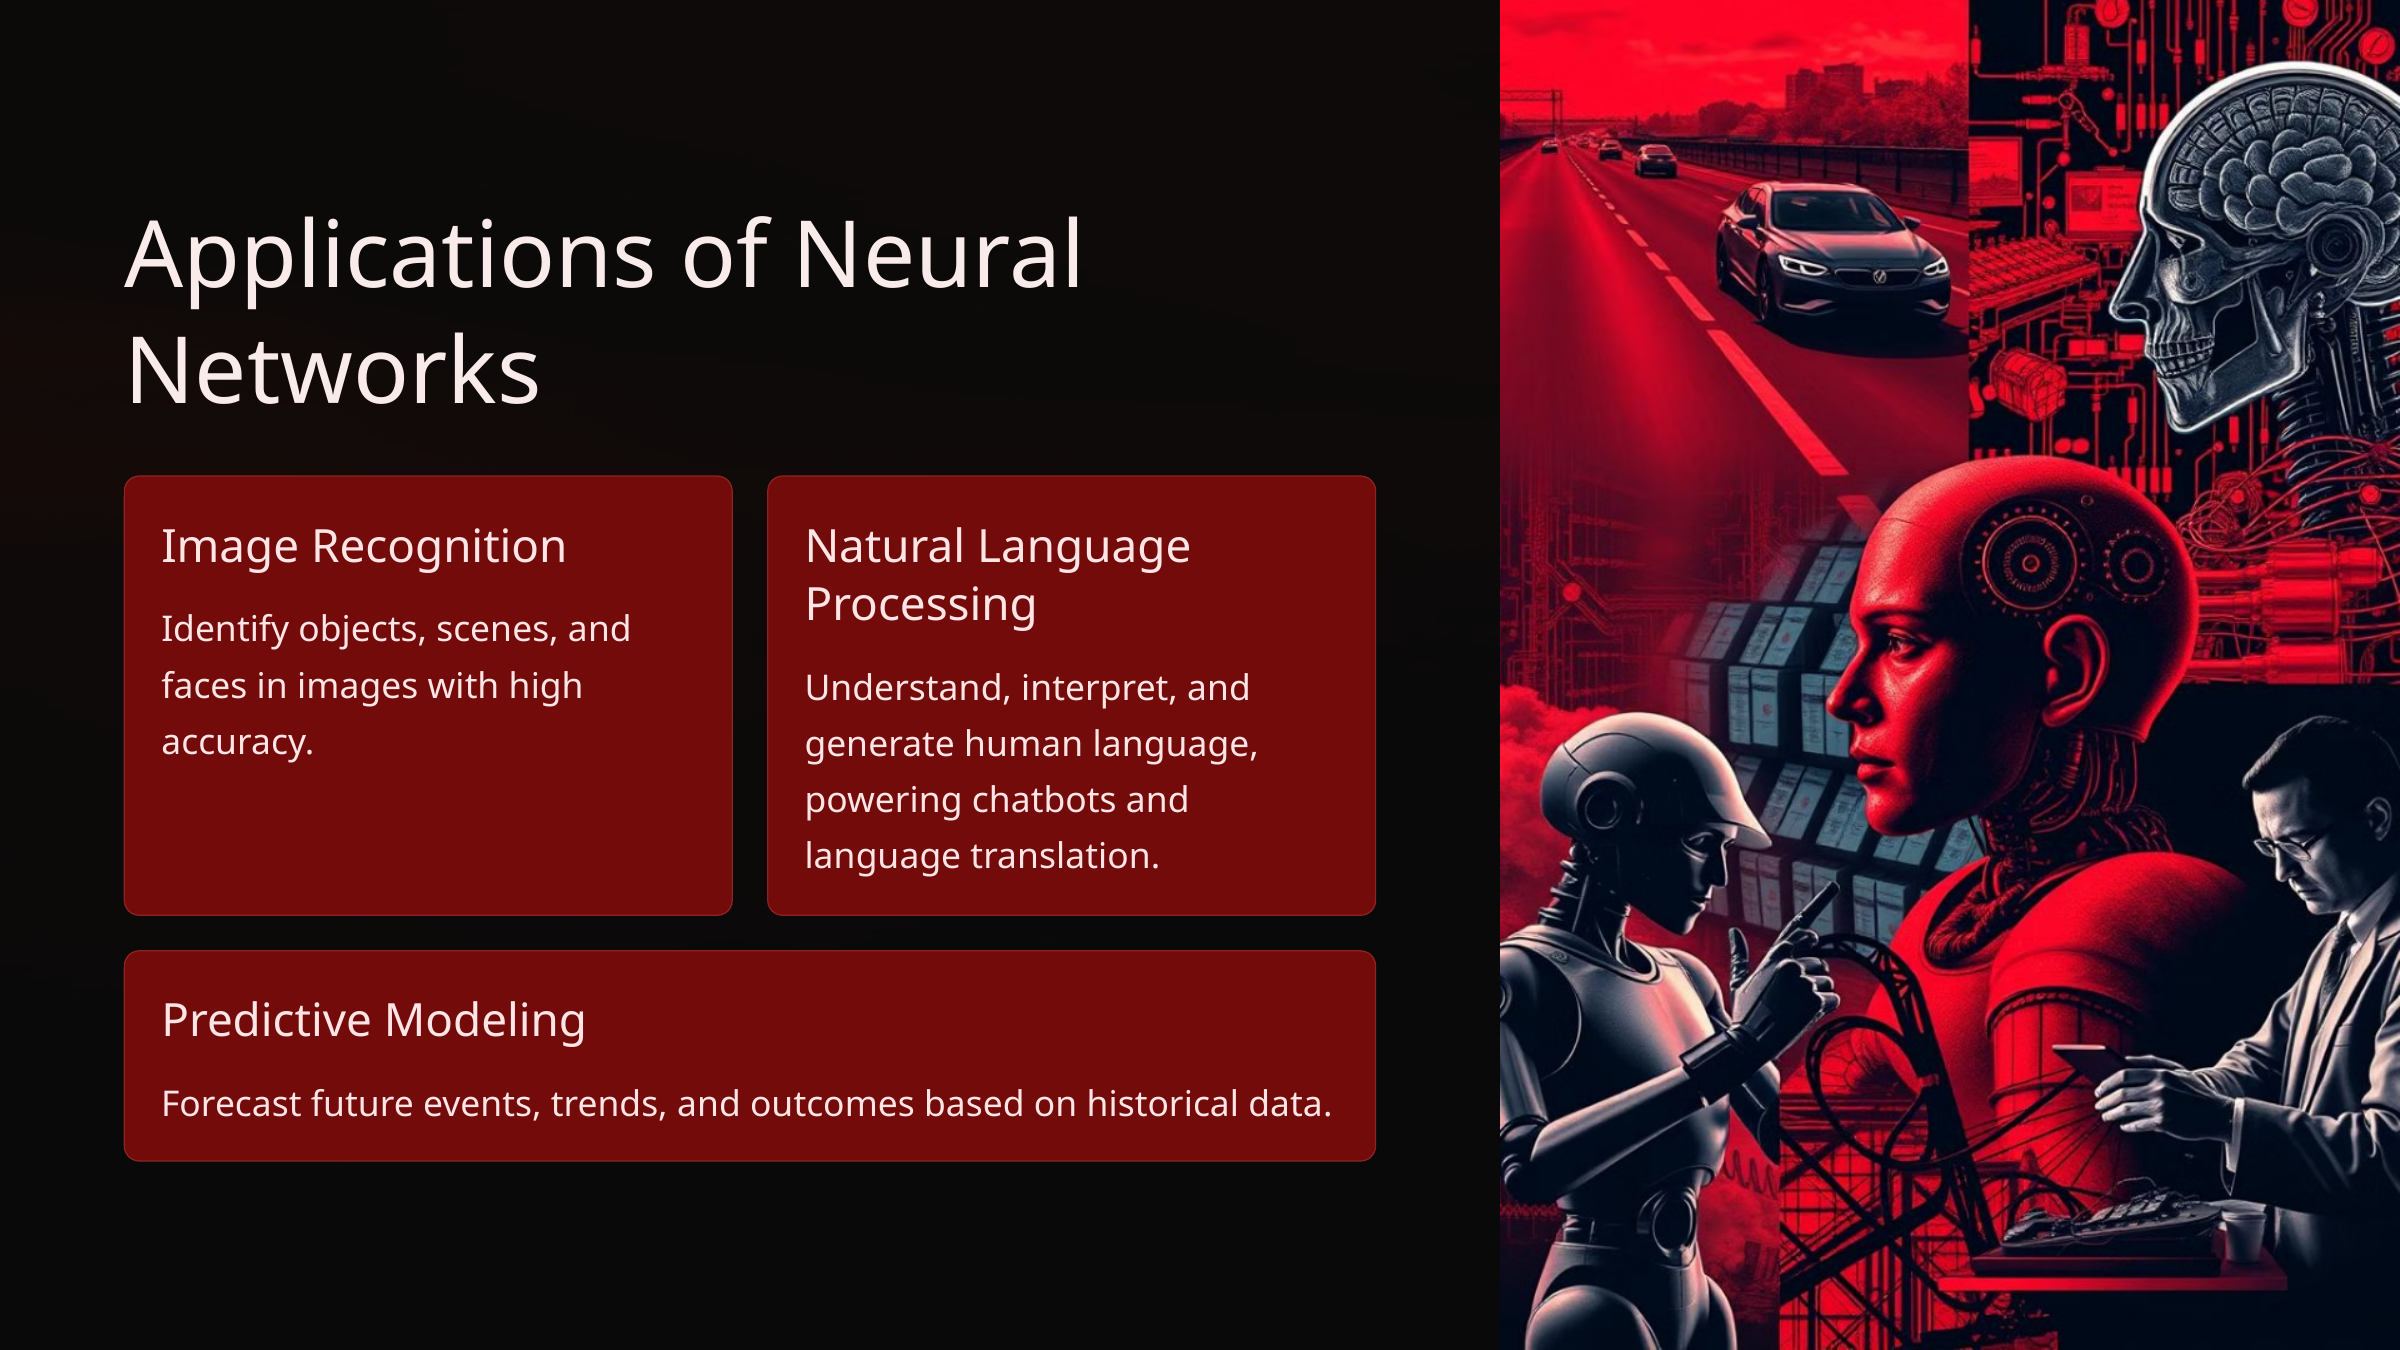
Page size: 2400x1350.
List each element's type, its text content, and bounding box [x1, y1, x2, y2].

text_box Image Recognition [161, 512, 688, 572]
text_box Identify objects, scenes, and faces in images with high accuracy. [161, 592, 696, 764]
text_box [767, 475, 1376, 916]
text_box Understand, interpret, and generate human language, powering chatbots and language translation. [804, 651, 1339, 879]
picture [1499, 0, 2400, 1350]
text_box Forecast future events, trends, and outcomes based on historical data. [161, 1067, 1339, 1125]
text_box Natural Language Processing [804, 512, 1339, 630]
text_box [124, 950, 1376, 1162]
text_box Predictive Modeling [161, 987, 712, 1046]
text_box Applications of Neural Networks [124, 188, 1376, 423]
text_box [124, 475, 733, 916]
